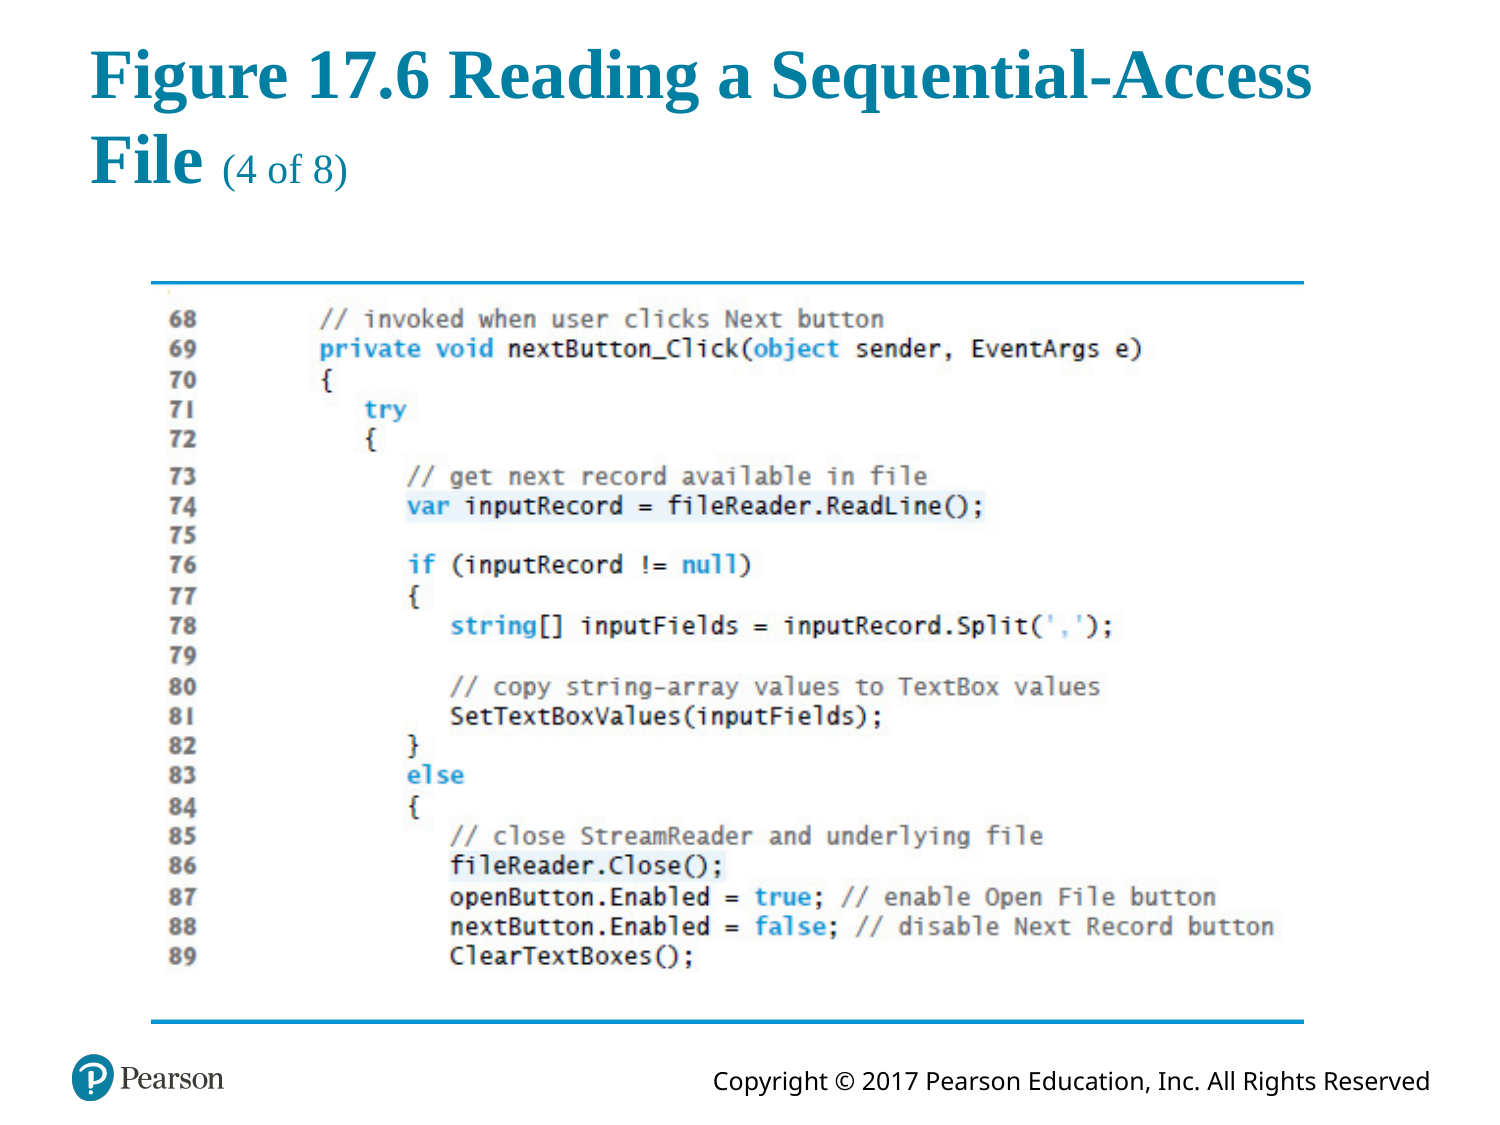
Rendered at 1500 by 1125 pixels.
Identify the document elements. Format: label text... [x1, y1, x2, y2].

title Figure 17.6 Reading a Sequential-Access File (4 of 8) [75, 37, 1425, 213]
picture [151, 285, 1304, 1019]
picture [80, 1063, 106, 1088]
picture [98, 1054, 224, 1101]
picture [72, 1054, 88, 1070]
picture [72, 1087, 83, 1101]
